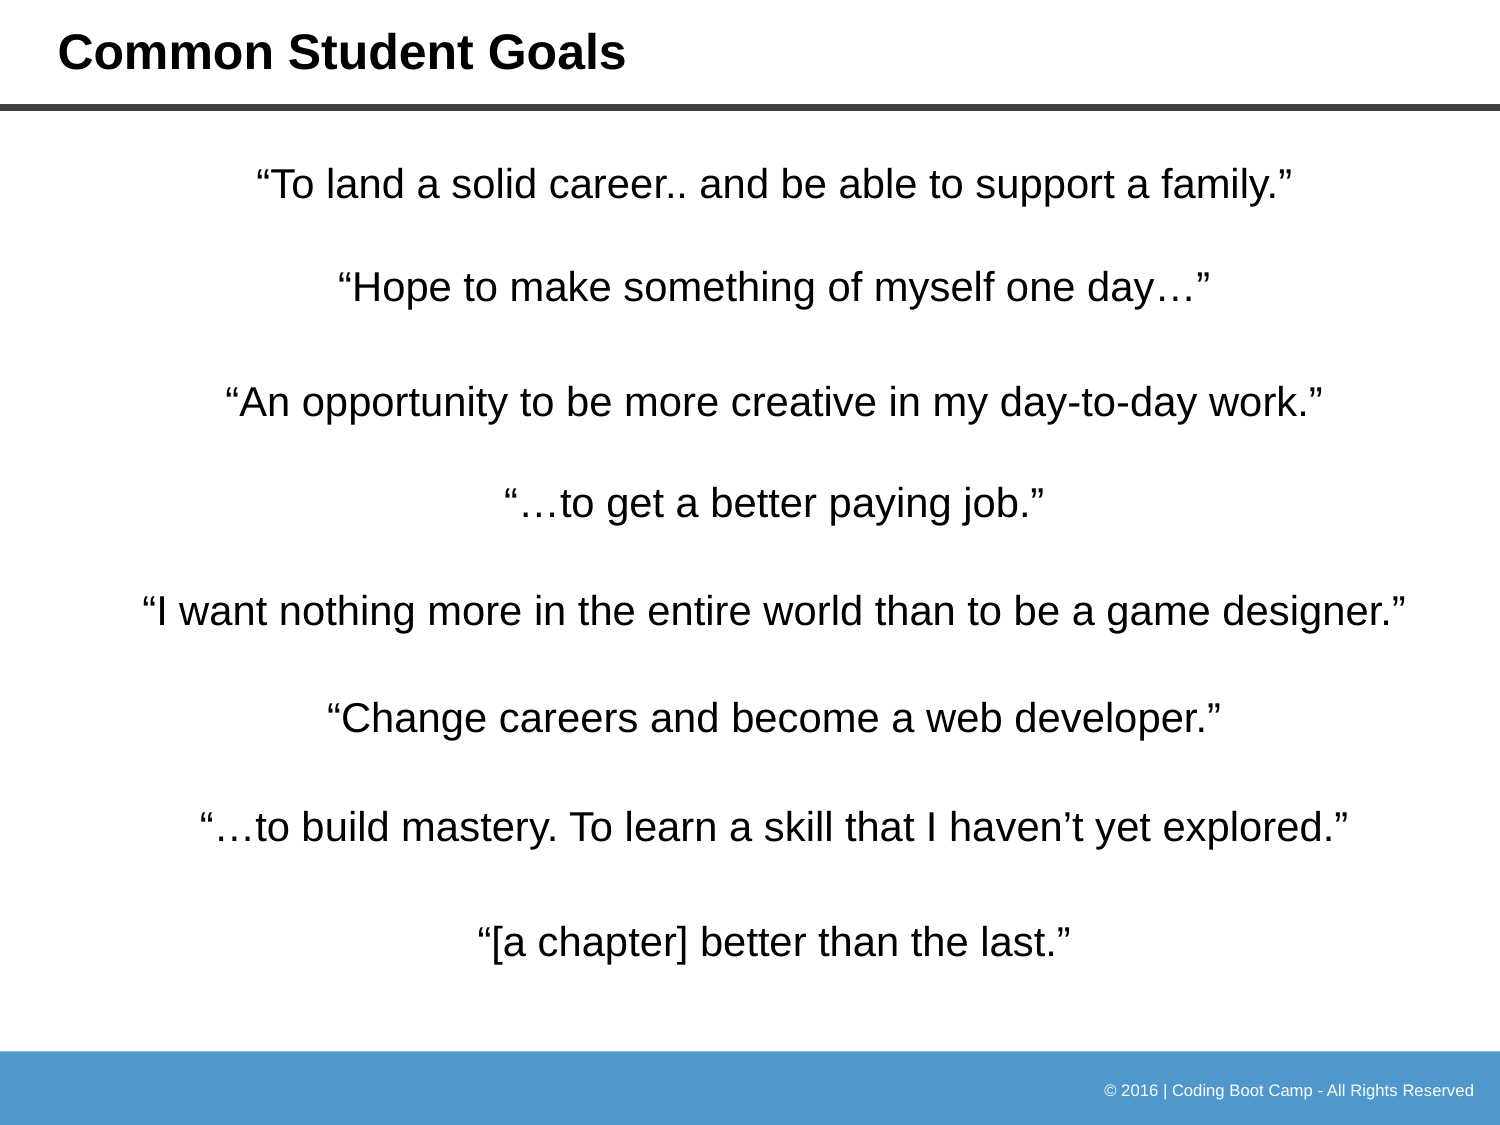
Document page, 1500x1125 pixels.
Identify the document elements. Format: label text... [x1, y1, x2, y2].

text_box “…to build mastery. To learn a skill that I haven’t yet explored.” [67, 784, 1444, 865]
text_box “I want nothing more in the entire world than to be a game designer.” [67, 568, 1444, 649]
title Common Student Goals [49, 0, 948, 108]
text_box “To land a solid career.. and be able to support a family.” [159, 141, 1353, 222]
text_box “Hope to make something of myself one day…” [96, 244, 1415, 325]
text_box “An opportunity to be more creative in my day-to-day work.” [159, 360, 1353, 441]
text_box “Change careers and become a web developer.” [67, 676, 1444, 757]
text_box “…to get a better paying job.” [217, 460, 1295, 541]
text_box “[a chapter] better than the last.” [67, 900, 1444, 980]
